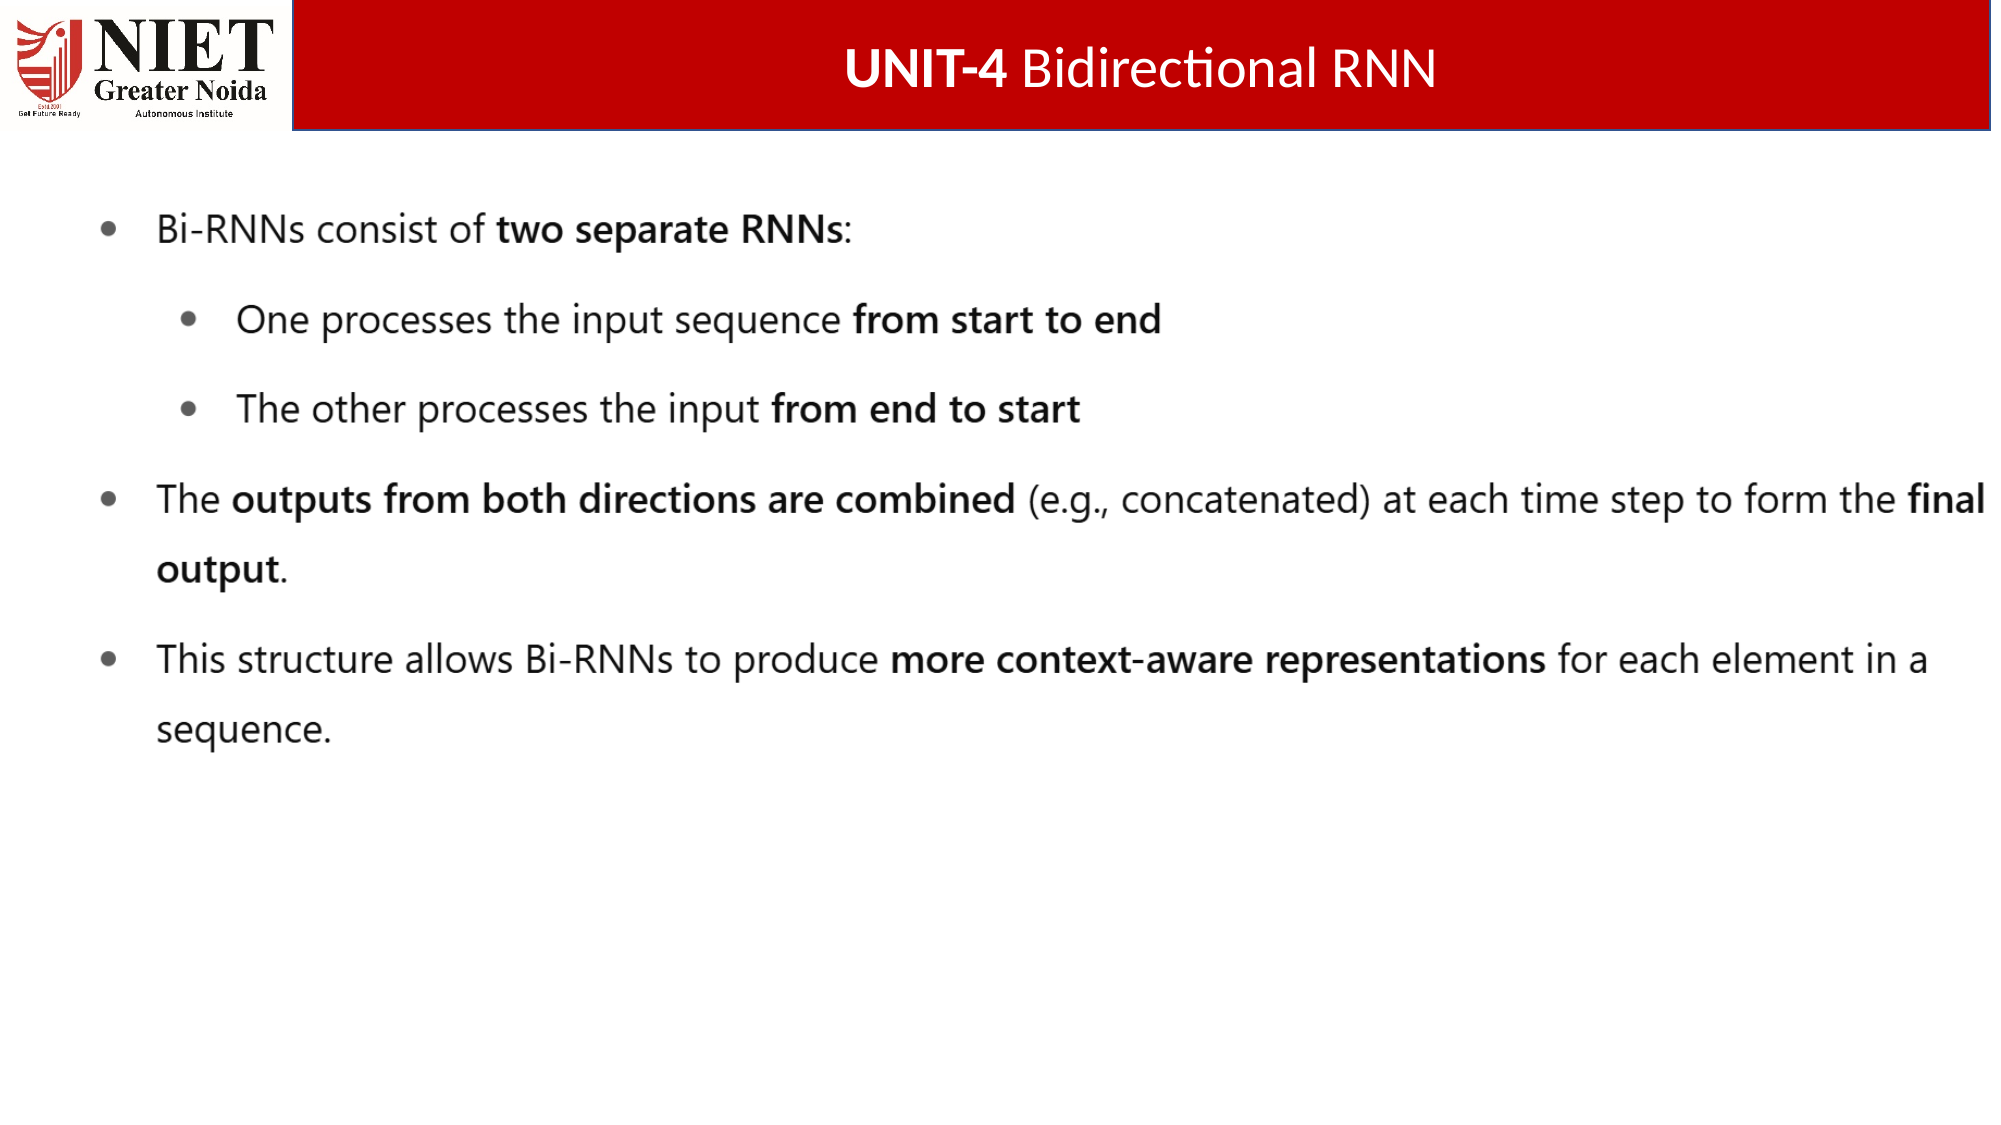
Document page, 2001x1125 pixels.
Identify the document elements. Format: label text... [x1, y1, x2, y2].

picture [0, 6, 290, 131]
picture [54, 171, 2000, 759]
text_box UNIT-4 Bidirectional RNN [292, 0, 1991, 131]
